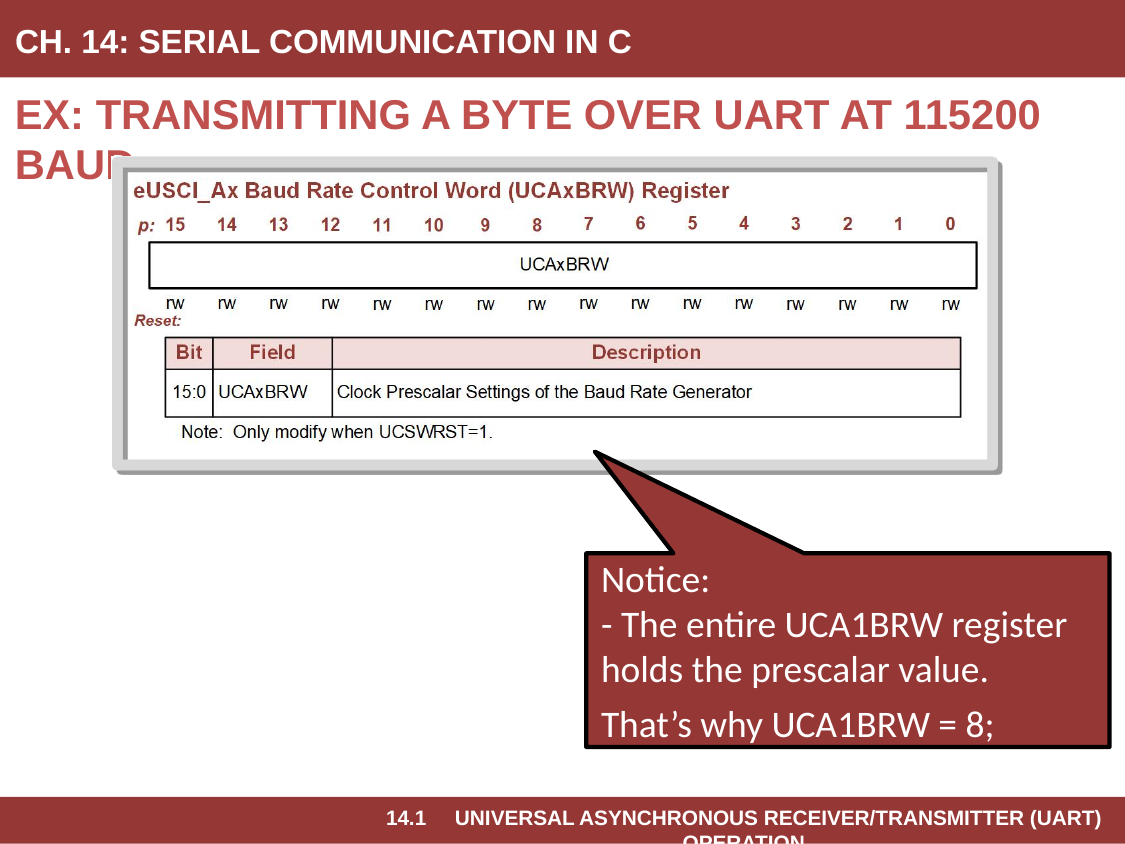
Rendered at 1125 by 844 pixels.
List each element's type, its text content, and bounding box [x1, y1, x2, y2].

text_box Notice: - The entire UCA1BRW register holds the prescalar value. That’s why UCA1BRW = 8; [584, 483, 1112, 750]
title Ch. 14: Serial Communication in C [0, 1, 1125, 78]
subtitle 14.1 Universal Asynchronous Receiver/Transmitter (UART) Operation [362, 796, 1125, 844]
text_box Ex: Transmitting a Byte Over UART at 115200 Baud [0, 80, 1088, 196]
picture [110, 155, 1003, 475]
text_box [0, 795, 1125, 844]
